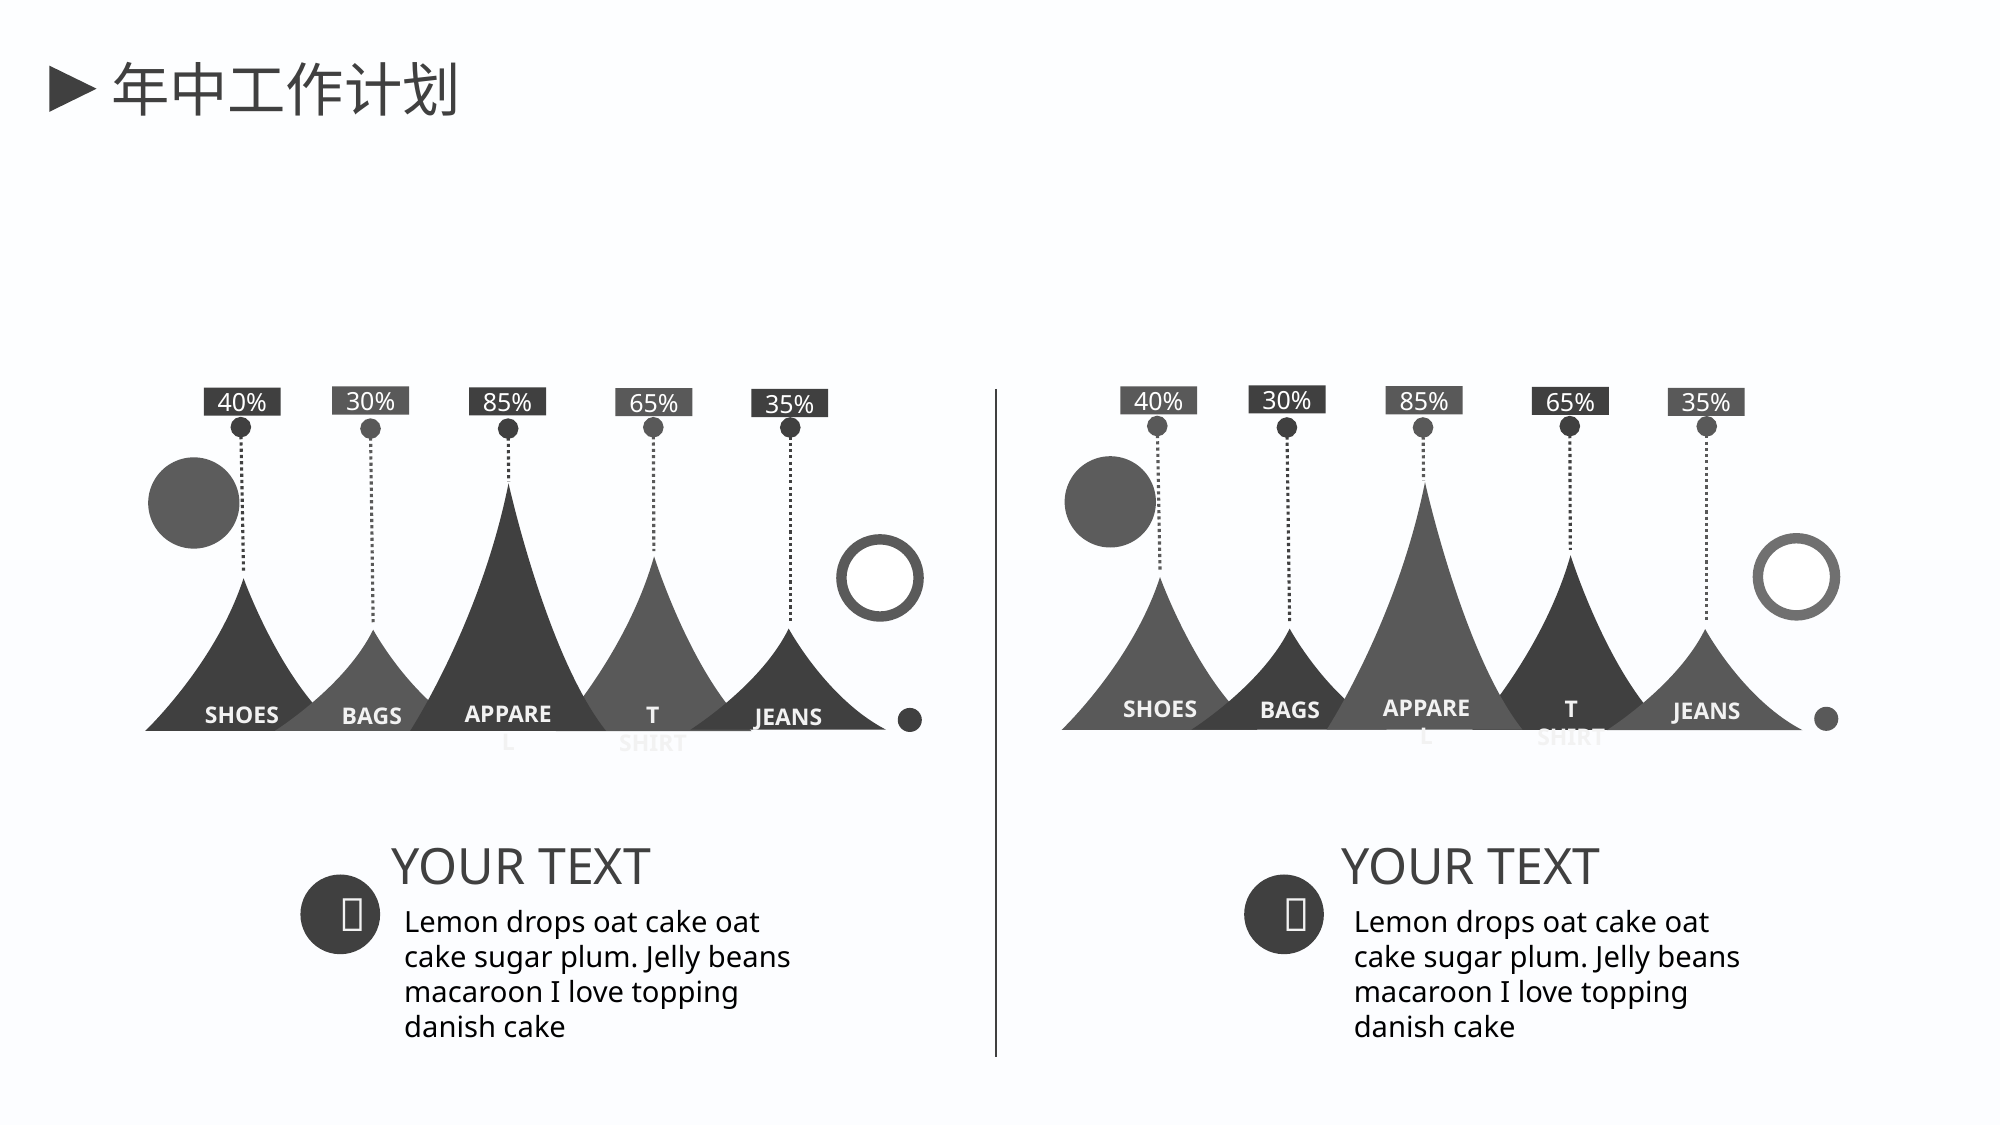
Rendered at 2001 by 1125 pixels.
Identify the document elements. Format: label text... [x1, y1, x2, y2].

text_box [1244, 874, 1324, 955]
text_box 年中工作计划 [96, 45, 669, 131]
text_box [376, 827, 796, 1050]
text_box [1326, 827, 1745, 1050]
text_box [145, 386, 922, 738]
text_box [1061, 385, 1839, 732]
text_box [300, 874, 376, 955]
text_box [48, 64, 96, 114]
